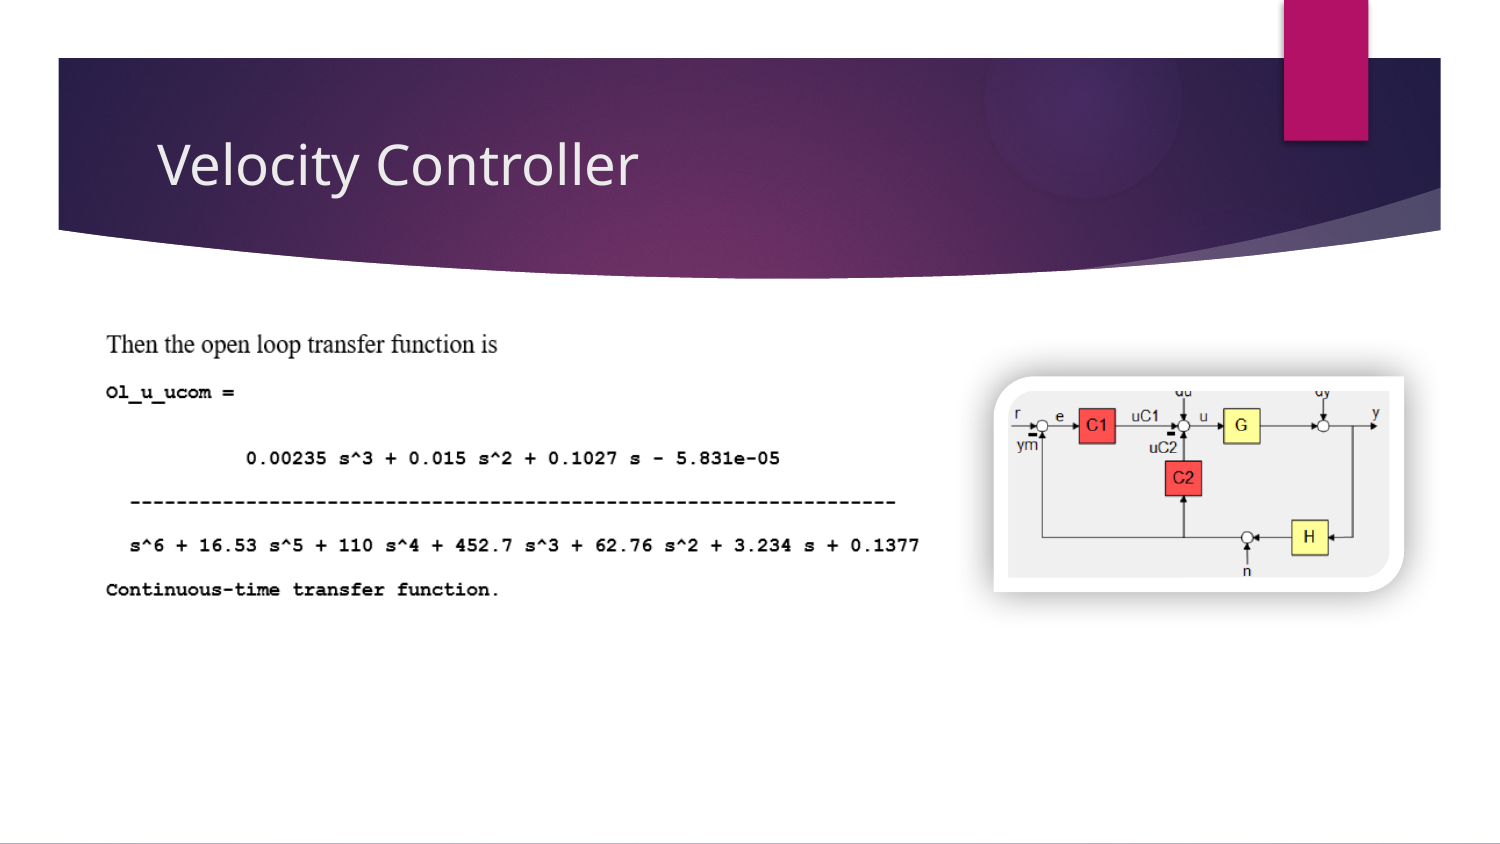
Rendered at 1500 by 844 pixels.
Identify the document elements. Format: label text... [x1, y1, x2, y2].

picture [1000, 383, 1397, 586]
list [55, 324, 944, 627]
title Velocity Controller [142, 119, 1220, 207]
